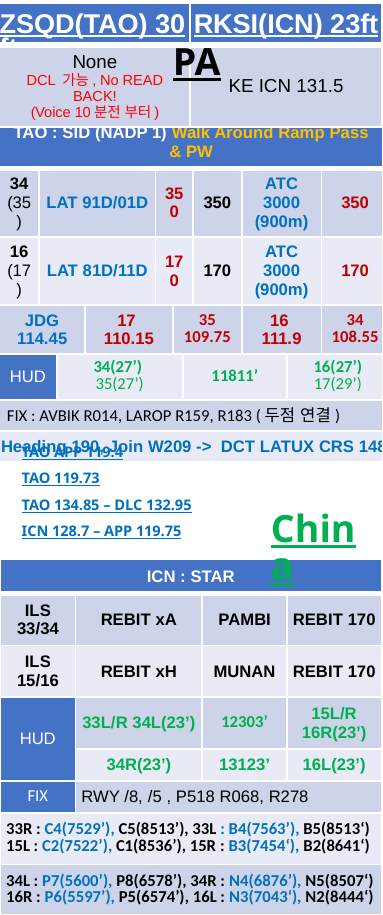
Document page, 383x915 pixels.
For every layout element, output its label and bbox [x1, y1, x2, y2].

table_cell [288, 750, 381, 780]
text_box [270, 504, 377, 556]
table_cell [0, 48, 189, 126]
table_cell [288, 698, 381, 748]
table_cell [203, 596, 286, 645]
table_cell [203, 698, 286, 748]
table_cell [1, 865, 381, 914]
table_cell [288, 596, 381, 645]
table_cell [1, 782, 75, 812]
table_cell [203, 646, 286, 696]
table_cell [40, 171, 155, 236]
table_cell [207, 432, 382, 461]
table_cell [0, 432, 6, 461]
table_cell [1, 646, 75, 696]
table_cell [76, 646, 201, 696]
table_cell [1, 814, 381, 864]
table_cell [191, 48, 381, 126]
table_cell [0, 401, 382, 430]
table_cell [156, 238, 192, 304]
table_cell [184, 355, 286, 399]
table_cell [322, 238, 382, 304]
text_box [143, 37, 250, 89]
table_header [0, 128, 382, 166]
table_cell [243, 238, 321, 304]
table_cell [322, 171, 382, 236]
table_cell [76, 596, 201, 645]
table_cell [1, 596, 75, 645]
table_cell [0, 306, 84, 353]
table_cell [0, 355, 56, 399]
table_cell [86, 306, 172, 353]
table_cell [58, 355, 182, 399]
table_cell [288, 646, 381, 696]
table_cell [243, 171, 321, 236]
table_cell [288, 355, 382, 399]
table_cell [194, 171, 241, 236]
table_cell [0, 171, 38, 236]
table_cell [174, 306, 241, 353]
table_cell [76, 782, 381, 812]
table_cell [76, 698, 201, 748]
table_header [0, 4, 189, 42]
table_cell [243, 306, 321, 353]
table_cell [322, 306, 382, 353]
table_cell [203, 750, 286, 780]
table_cell [76, 750, 201, 780]
table_cell [0, 238, 38, 304]
table_cell [194, 238, 241, 304]
table_header [191, 4, 381, 42]
table_cell [40, 238, 155, 304]
table_cell [156, 171, 192, 236]
text_box [6, 428, 207, 546]
table_cell [1, 698, 75, 780]
table_header [1, 560, 381, 591]
